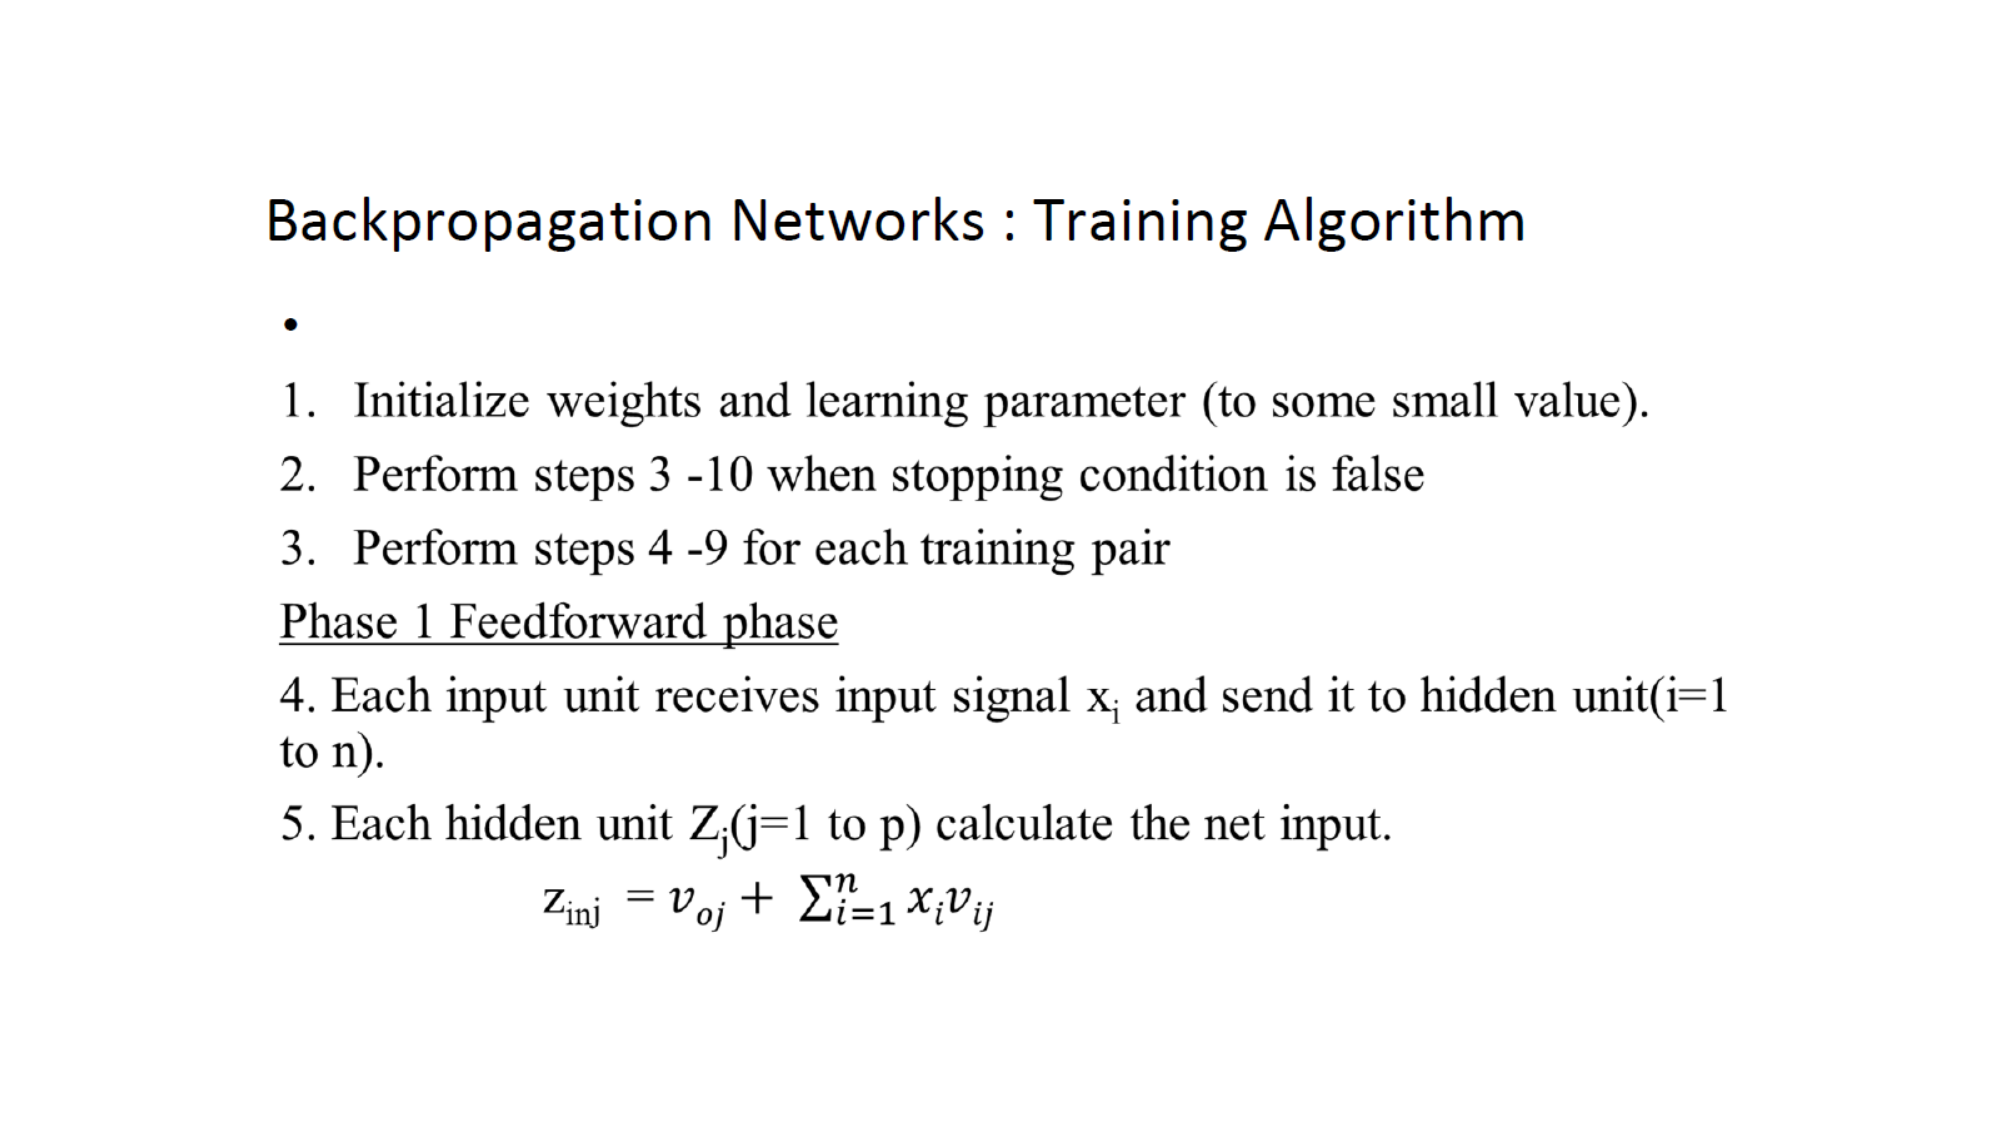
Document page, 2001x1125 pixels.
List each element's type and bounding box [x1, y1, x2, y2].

picture [232, 173, 1768, 952]
